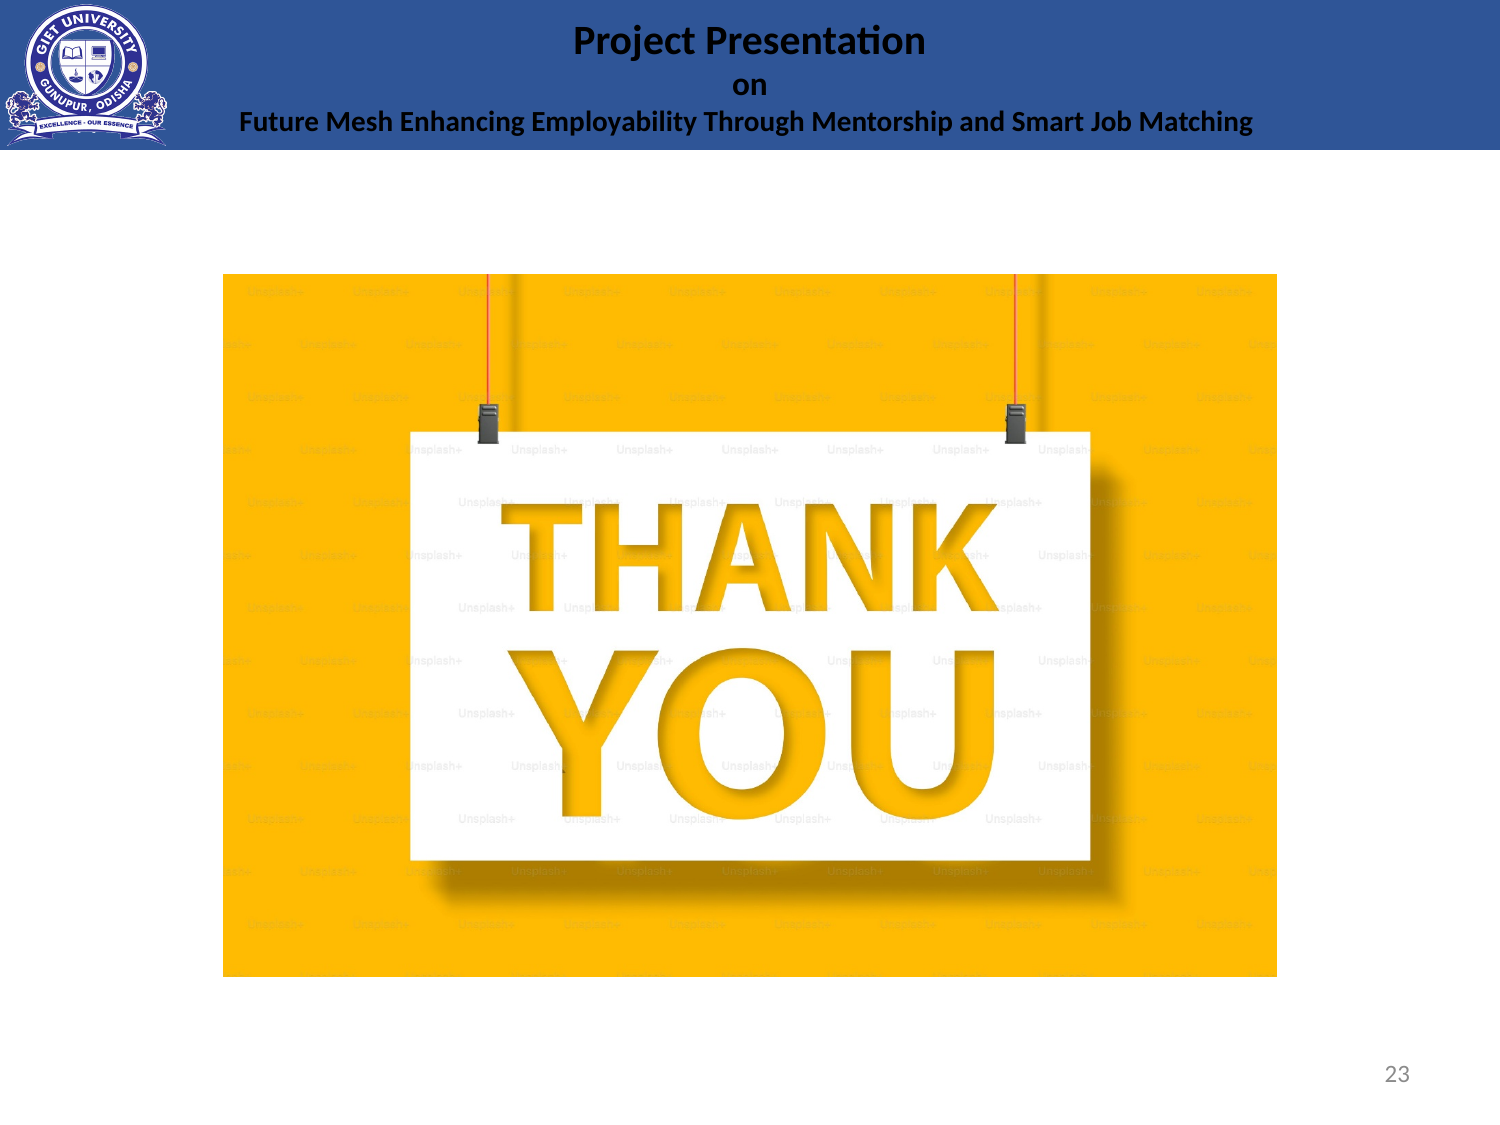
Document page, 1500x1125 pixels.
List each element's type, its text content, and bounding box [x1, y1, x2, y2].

slide_number 23 [1074, 1042, 1425, 1103]
picture [223, 274, 1277, 977]
picture [0, 0, 174, 151]
title Project Presentation on Future Mesh Enhancing Employability Through Mentorship and Smart Job Matching [174, 0, 1500, 150]
